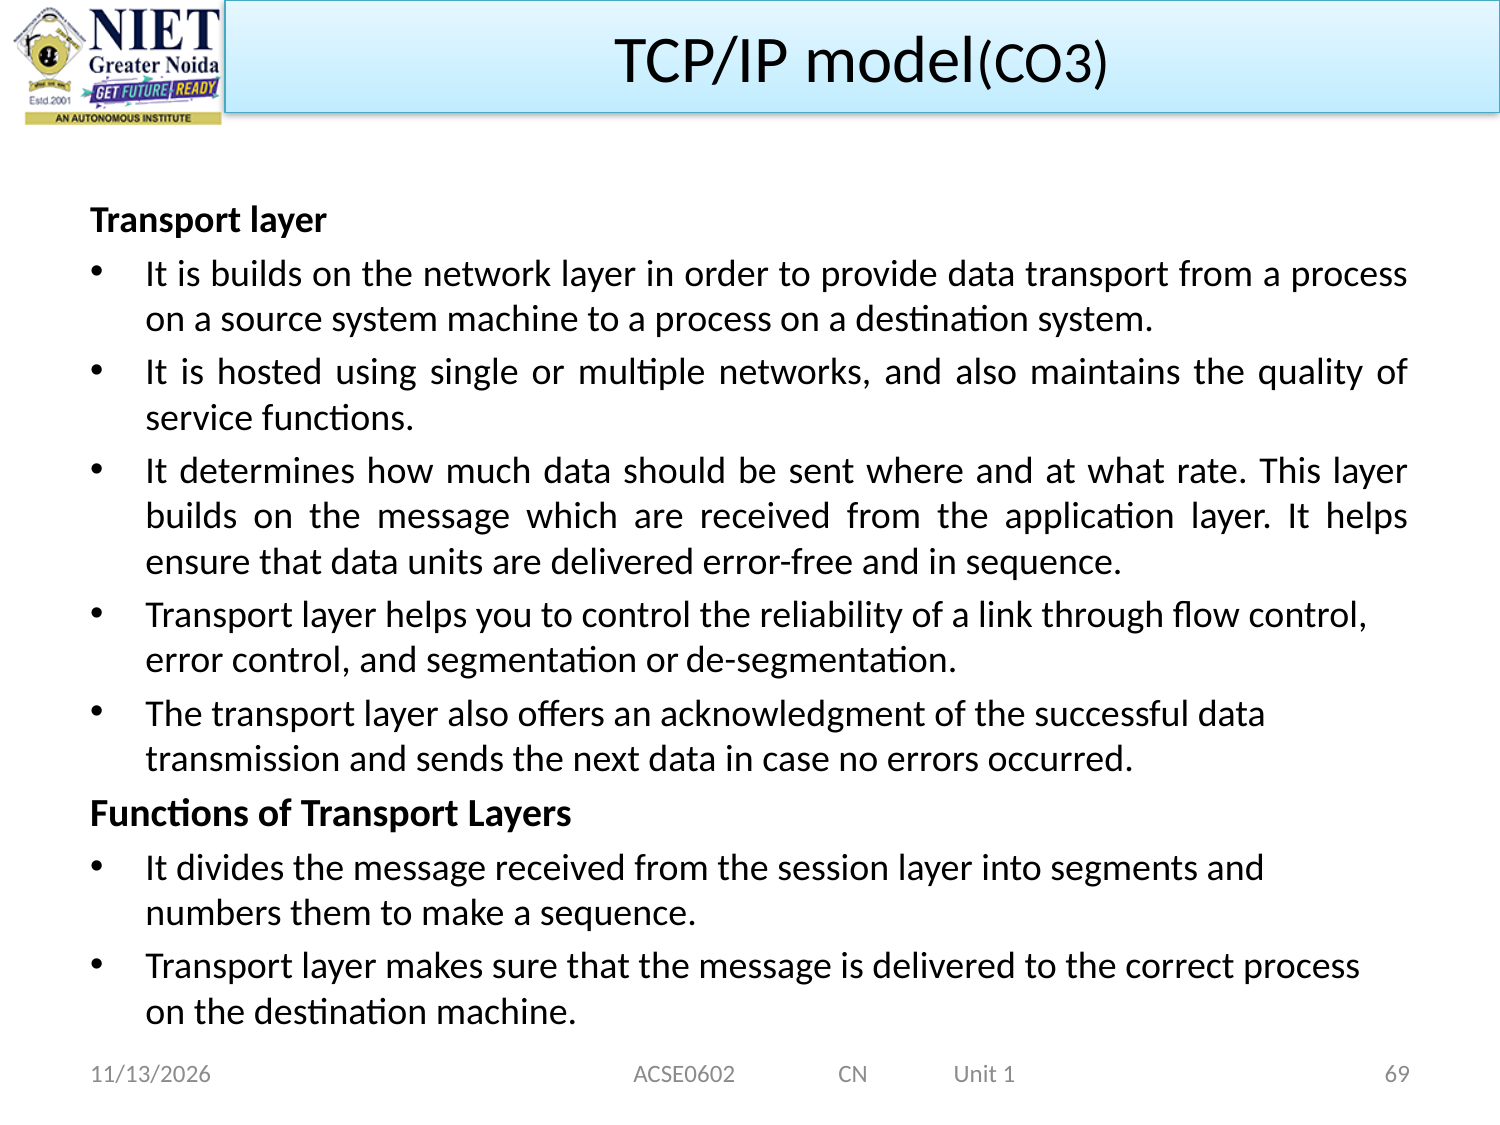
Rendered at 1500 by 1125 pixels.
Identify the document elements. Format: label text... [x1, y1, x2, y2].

text_box TCP/IP model(CO3) [224, 0, 1500, 113]
picture [13, 7, 222, 126]
slide_number 69 [1238, 1043, 1425, 1103]
list Transport layer It is builds on the network layer in order to provide data transport from a process on a source system machine to a process on a destination system. It is hosted using single or multiple networks, and also maintains the quality of service functions. It determines how much data should be sent where and at what rate. This layer builds on the message which are received from the application layer. It helps ensure that data units are delivered error-free and in sequence. Transport layer helps you to control the reliability of a link through flow control, error control, and segmentation or de-segmentation. The transport layer also offers an acknowledgment of the successful data transmission and sends the next data in case no errors occurred. Functions of Transport Layers It divides the message received from the session layer into segments and numbers them to make a sequence. Transport layer makes sure that the message is delivered to the correct process on the destination machine. [75, 187, 1425, 1043]
footer ACSE0602 CN Unit 1 [412, 1043, 1238, 1103]
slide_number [75, 1043, 412, 1103]
